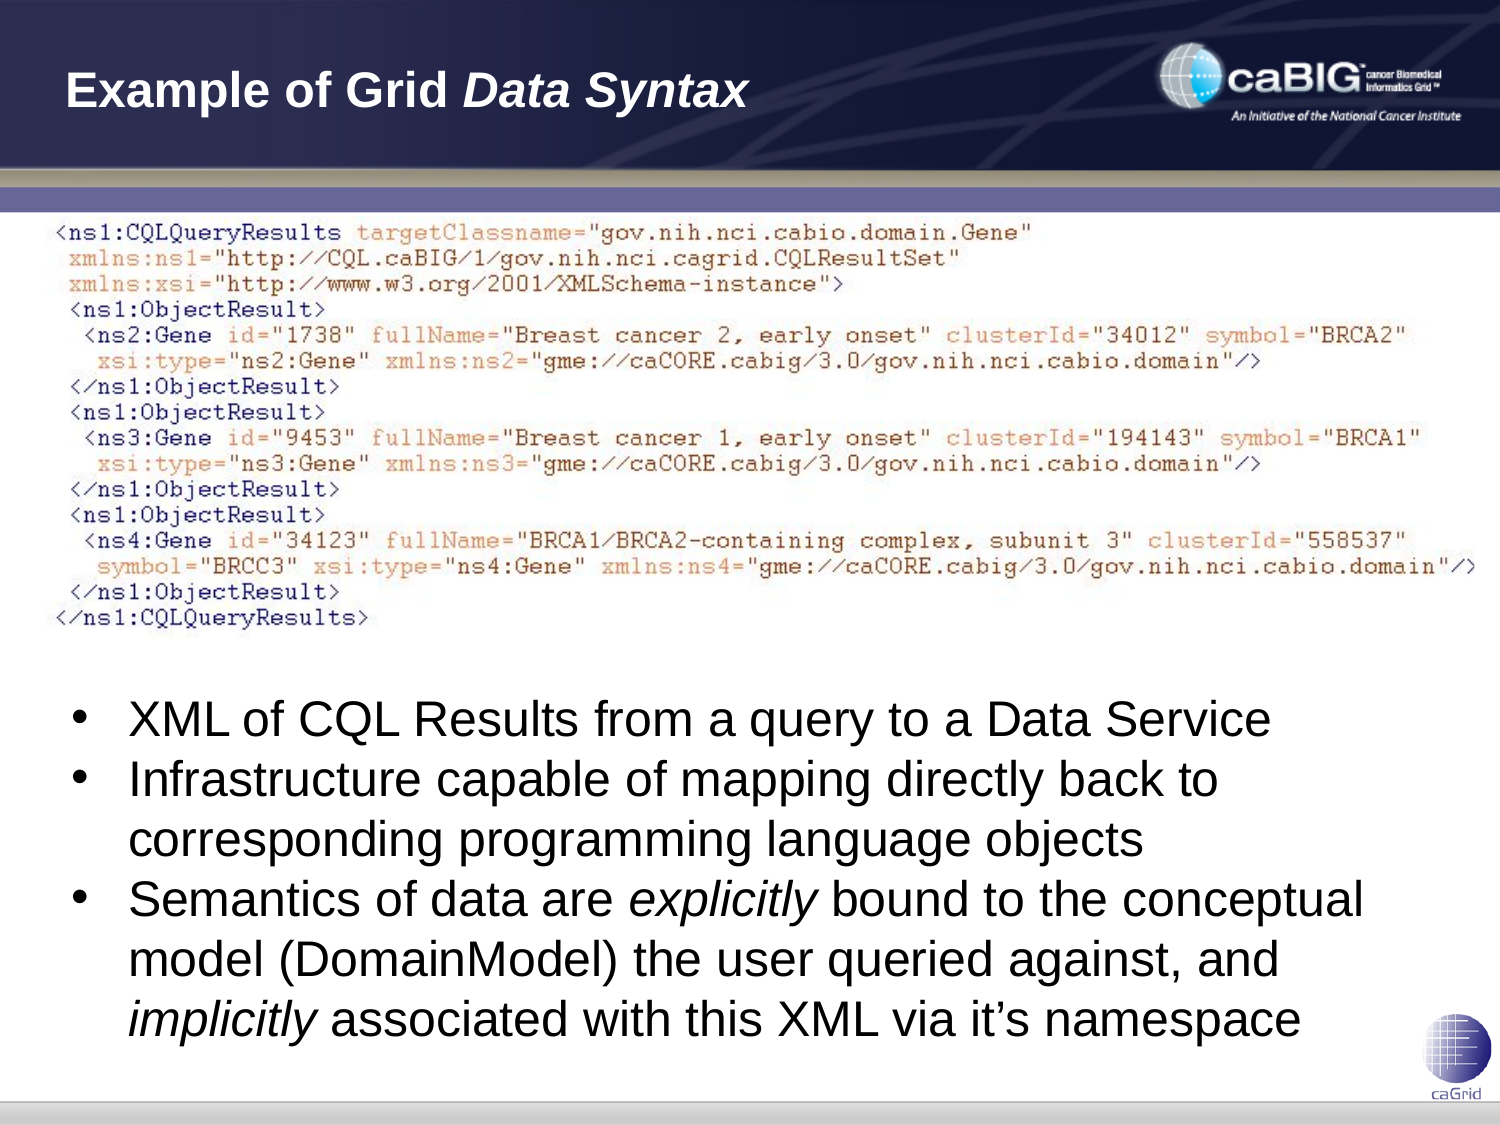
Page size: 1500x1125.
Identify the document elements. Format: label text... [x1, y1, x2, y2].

title Example of Grid Data Syntax [49, 0, 1176, 176]
picture [0, 213, 1500, 1125]
picture [0, 0, 1500, 187]
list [45, 216, 1475, 638]
text_box XML of CQL Results from a query to a Data Service Infrastructure capable of mapping directly back to corresponding programming language objects Semantics of data are explicitly bound to the conceptual model (DomainModel) the user queried against, and implicitly associated with this XML via it’s namespace [57, 678, 1463, 1054]
